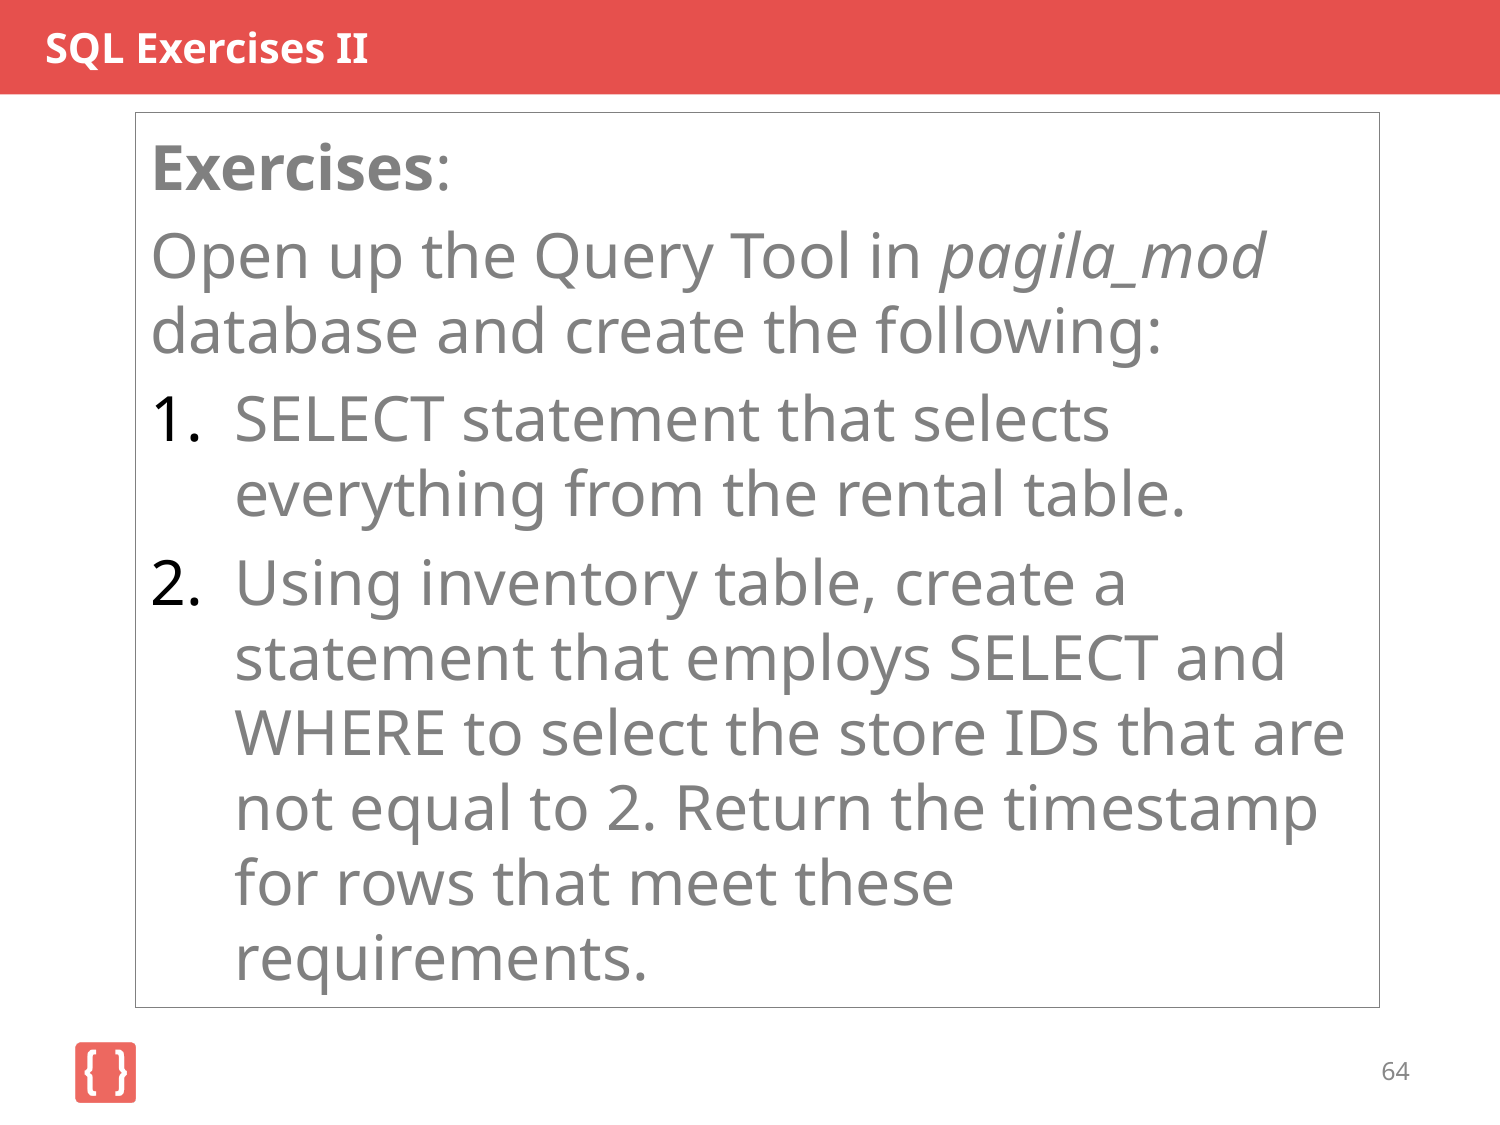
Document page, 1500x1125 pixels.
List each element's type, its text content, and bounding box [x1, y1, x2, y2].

slide_number 64 [1074, 1042, 1425, 1103]
title SQL Exercises II [0, 0, 1500, 95]
picture [75, 1042, 136, 1103]
list Exercises: Open up the Query Tool in pagila_mod database and create the following: SELECT statement that selects everything from the rental table. Using inventory table, create a statement that employs SELECT and WHERE to select the store IDs that are not equal to 2. Return the timestamp for rows that meet these requirements. [135, 112, 1380, 1008]
